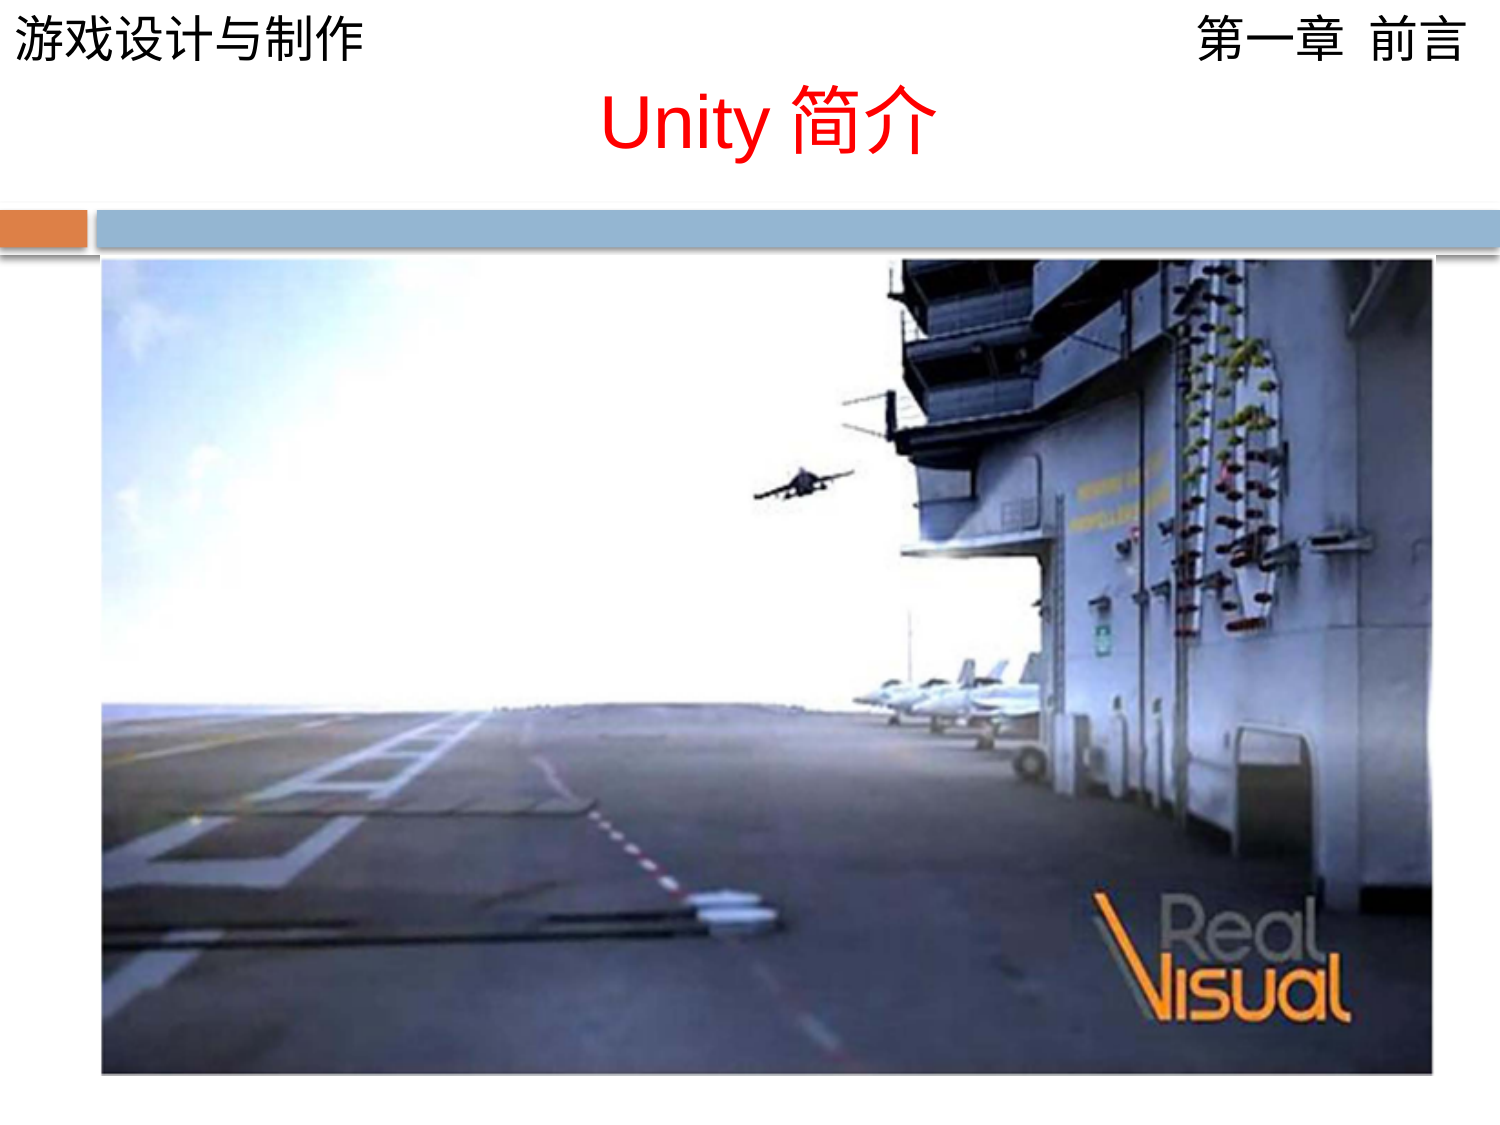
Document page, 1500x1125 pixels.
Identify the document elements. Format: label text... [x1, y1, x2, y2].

title Unity简介 [100, 37, 1438, 200]
slide_number [0, 208, 88, 249]
picture [100, 254, 1436, 1076]
